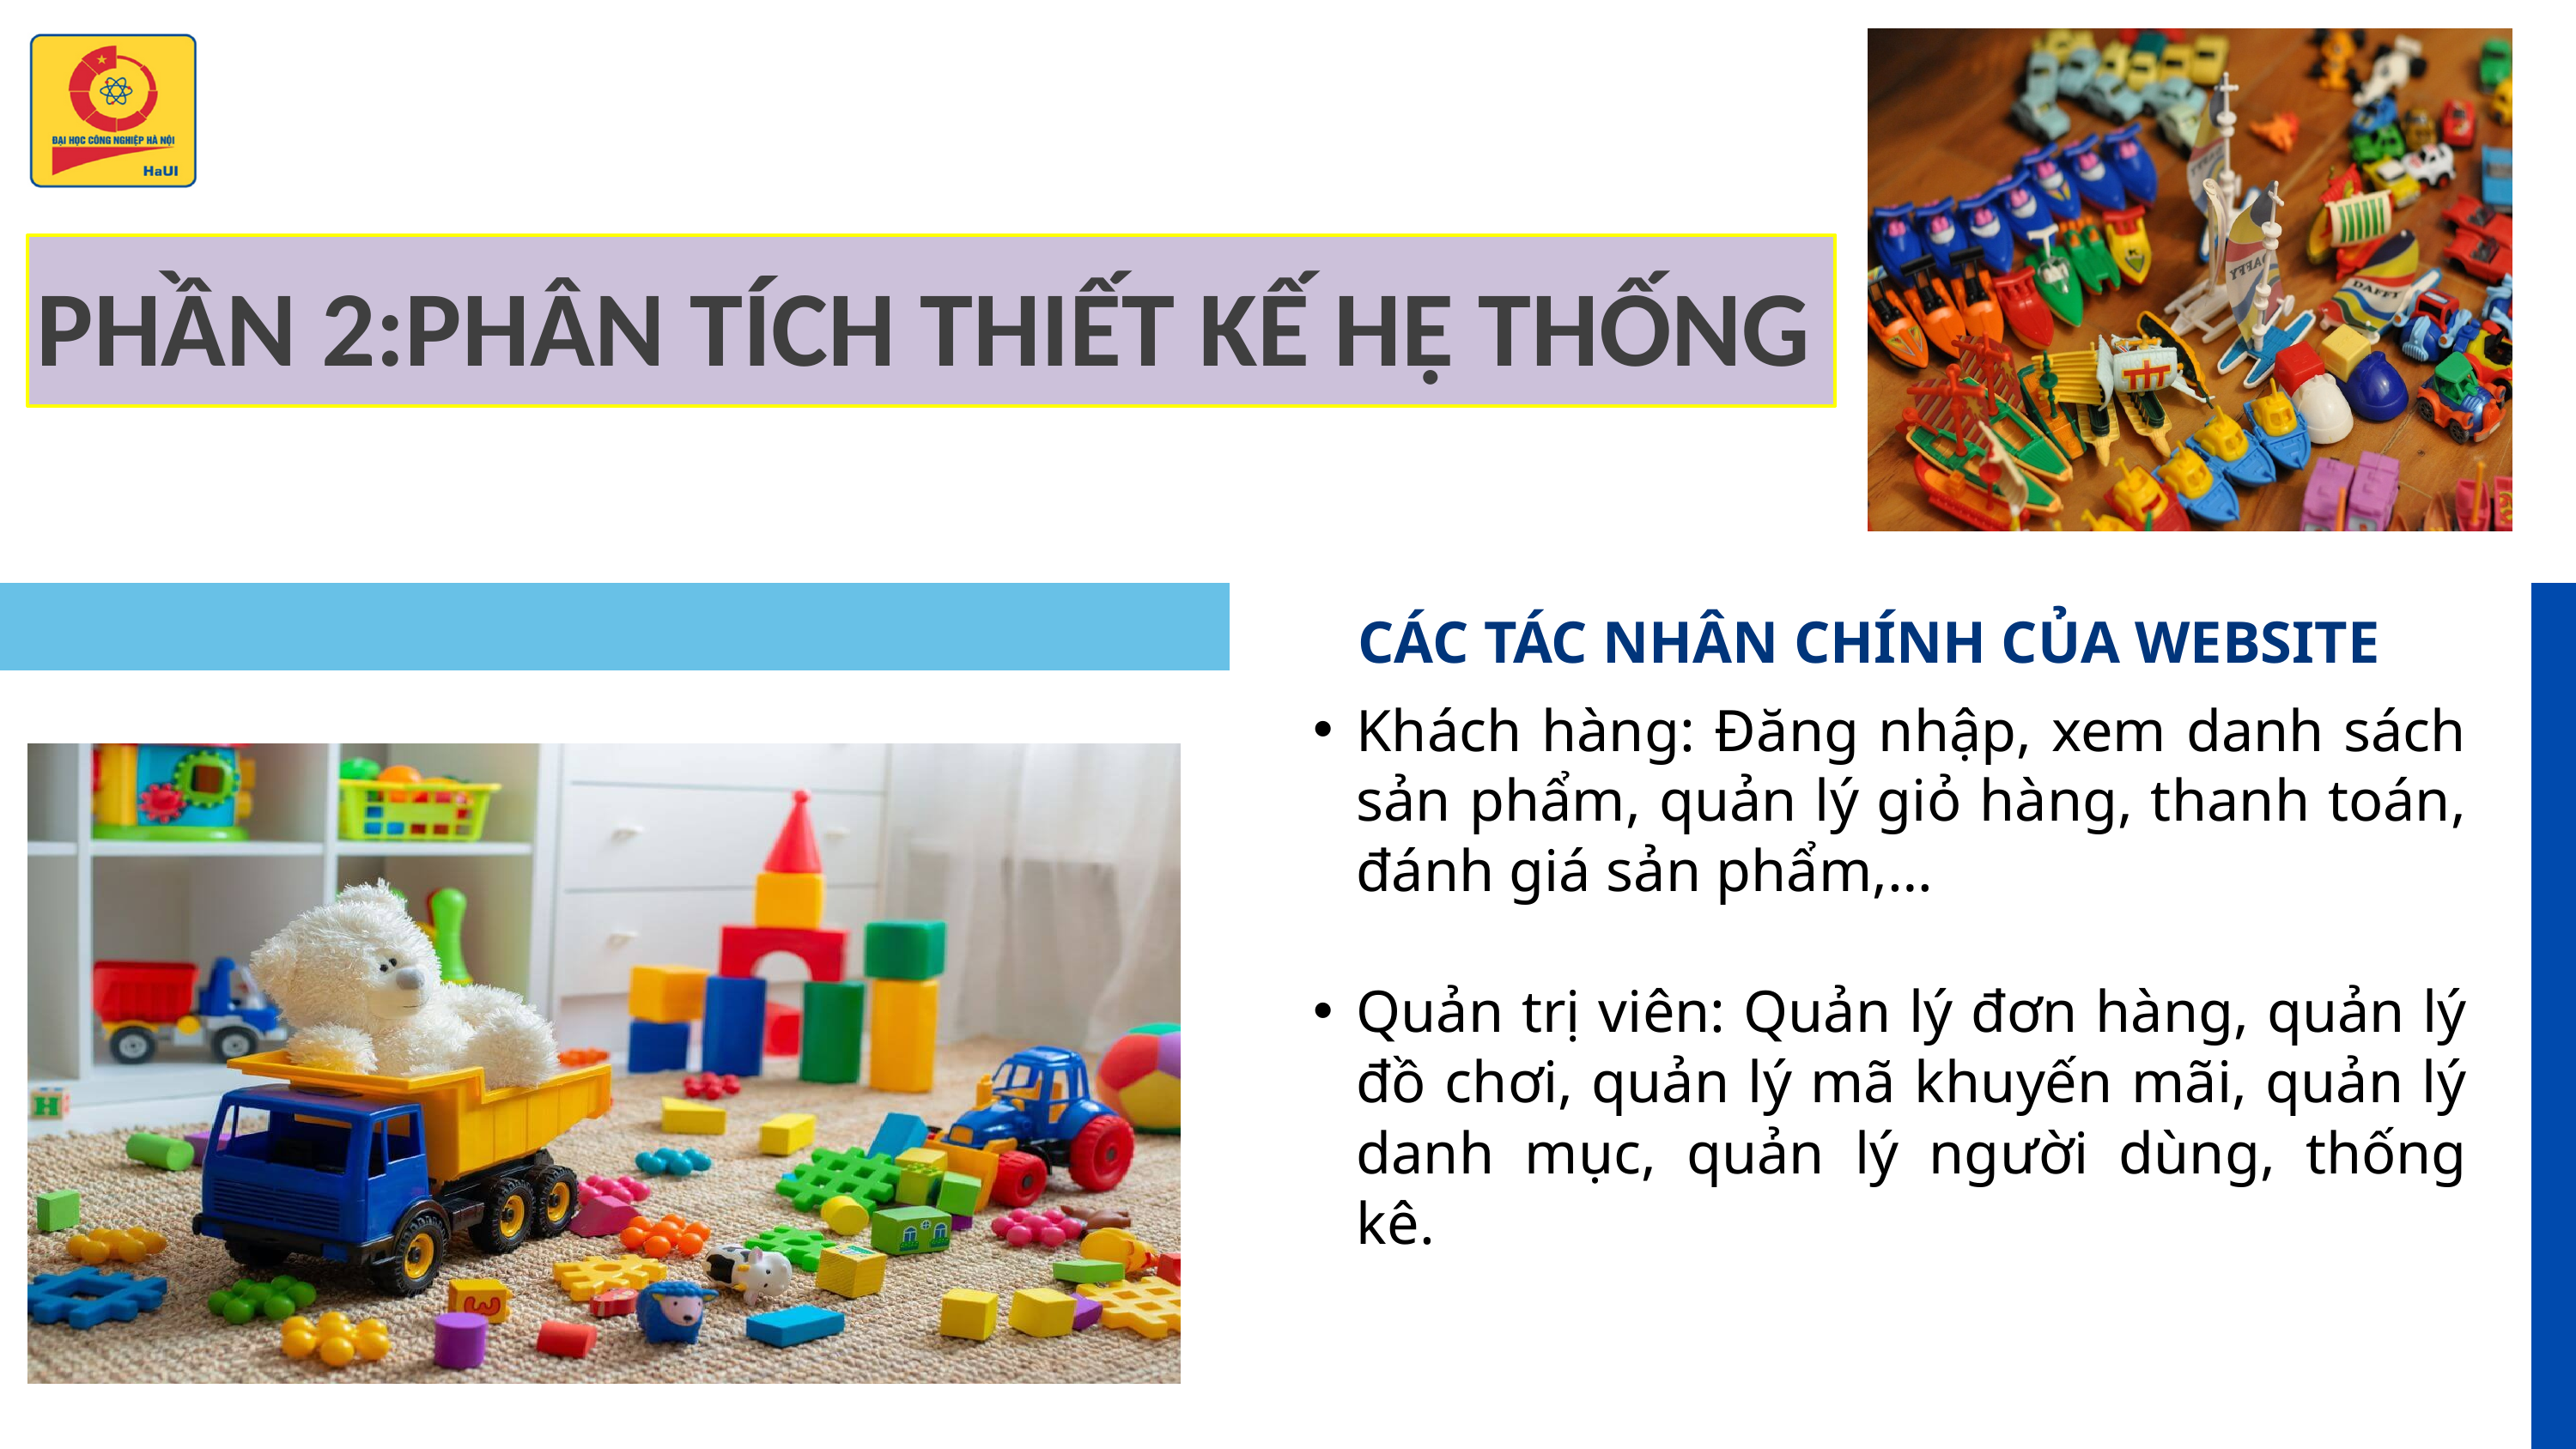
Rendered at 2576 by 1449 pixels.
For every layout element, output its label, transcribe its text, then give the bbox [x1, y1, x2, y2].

picture [27, 743, 1182, 1384]
text_box [27, 32, 198, 189]
text_box [26, 233, 1837, 408]
text_box Khách hàng: Đăng nhập, xem danh sách sản phẩm, quản lý giỏ hàng, thanh toán, đánh giá sản phẩm,… Quản trị viên: Quản lý đơn hàng, quản lý đồ chơi, quản lý mã khuyến mãi, quản lý danh mục, quản lý người dùng, thống kê. [1271, 692, 2468, 1326]
text_box PHẦN 2:PHÂN TÍCH THIẾT KẾ HỆ THỐNG [36, 258, 1862, 517]
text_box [0, 582, 1230, 671]
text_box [2530, 582, 2576, 1449]
text_box CÁC TÁC NHÂN CHÍNH CỦA WEBSITE [1288, 601, 2451, 675]
picture [1867, 28, 2512, 531]
